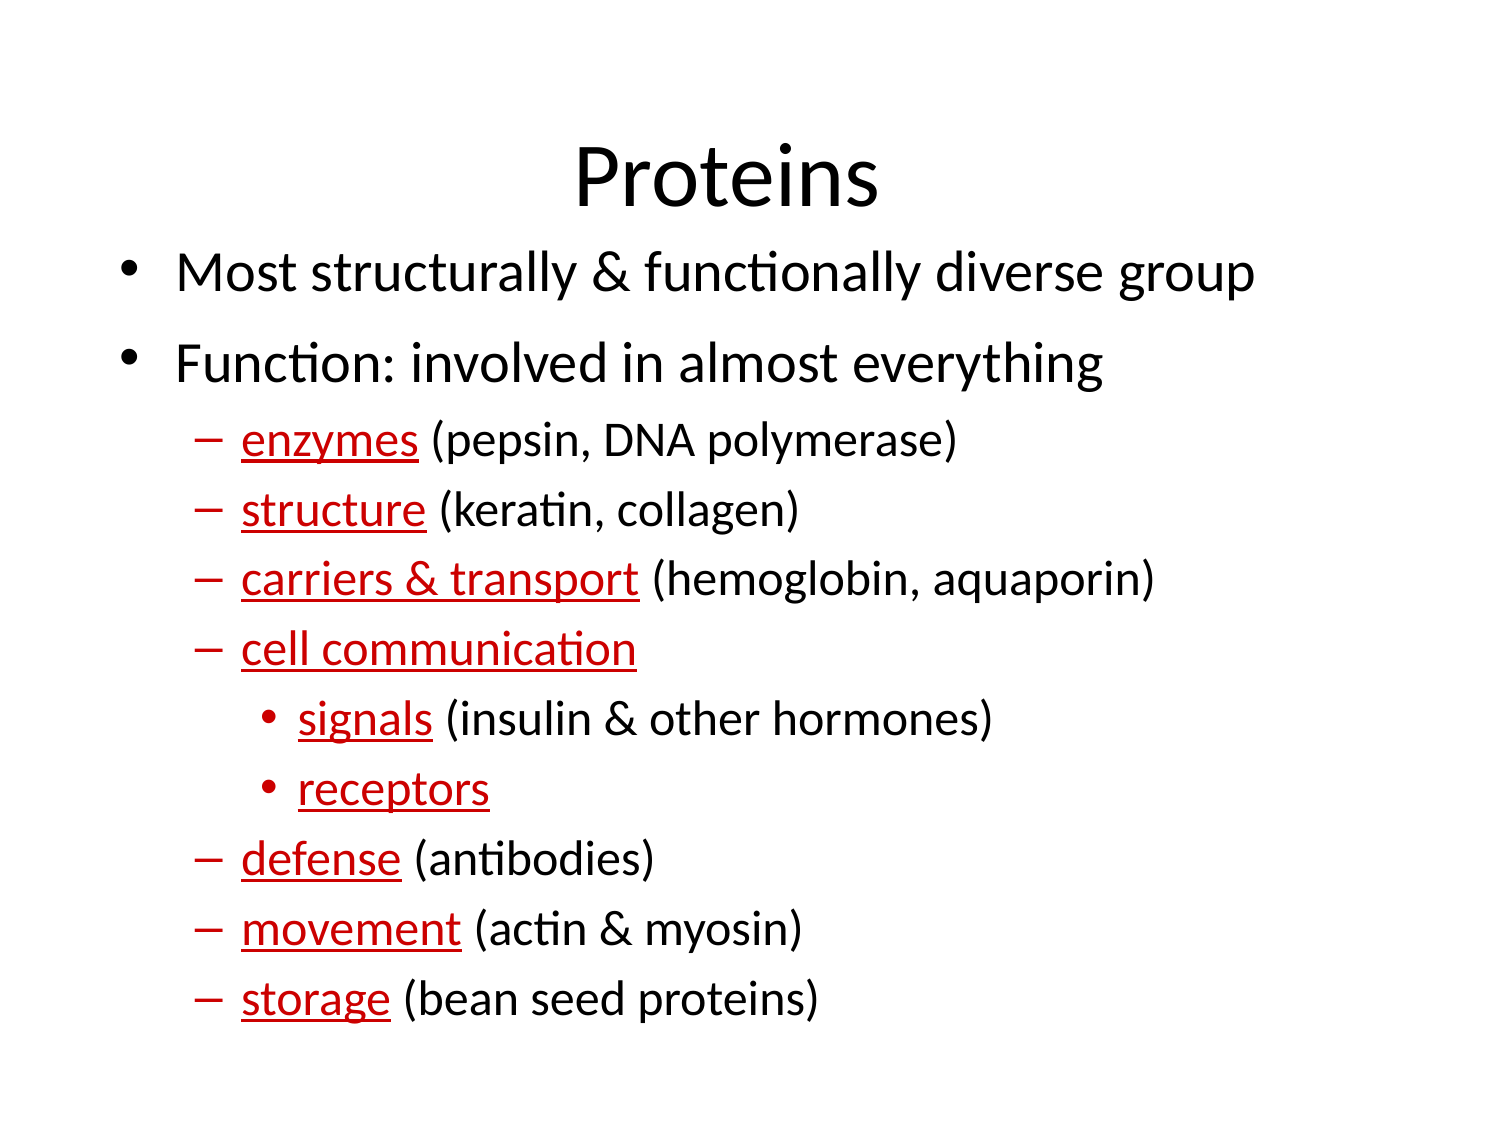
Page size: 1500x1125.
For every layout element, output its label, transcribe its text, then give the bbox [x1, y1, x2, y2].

list Most structurally & functionally diverse group Function: involved in almost everything enzymes (pepsin, DNA polymerase) structure (keratin, collagen) carriers & transport (hemoglobin, aquaporin) cell communication signals (insulin & other hormones) receptors defense (antibodies) movement (actin & myosin) storage (bean seed proteins) [104, 224, 1500, 1125]
title Proteins [99, 112, 1376, 238]
